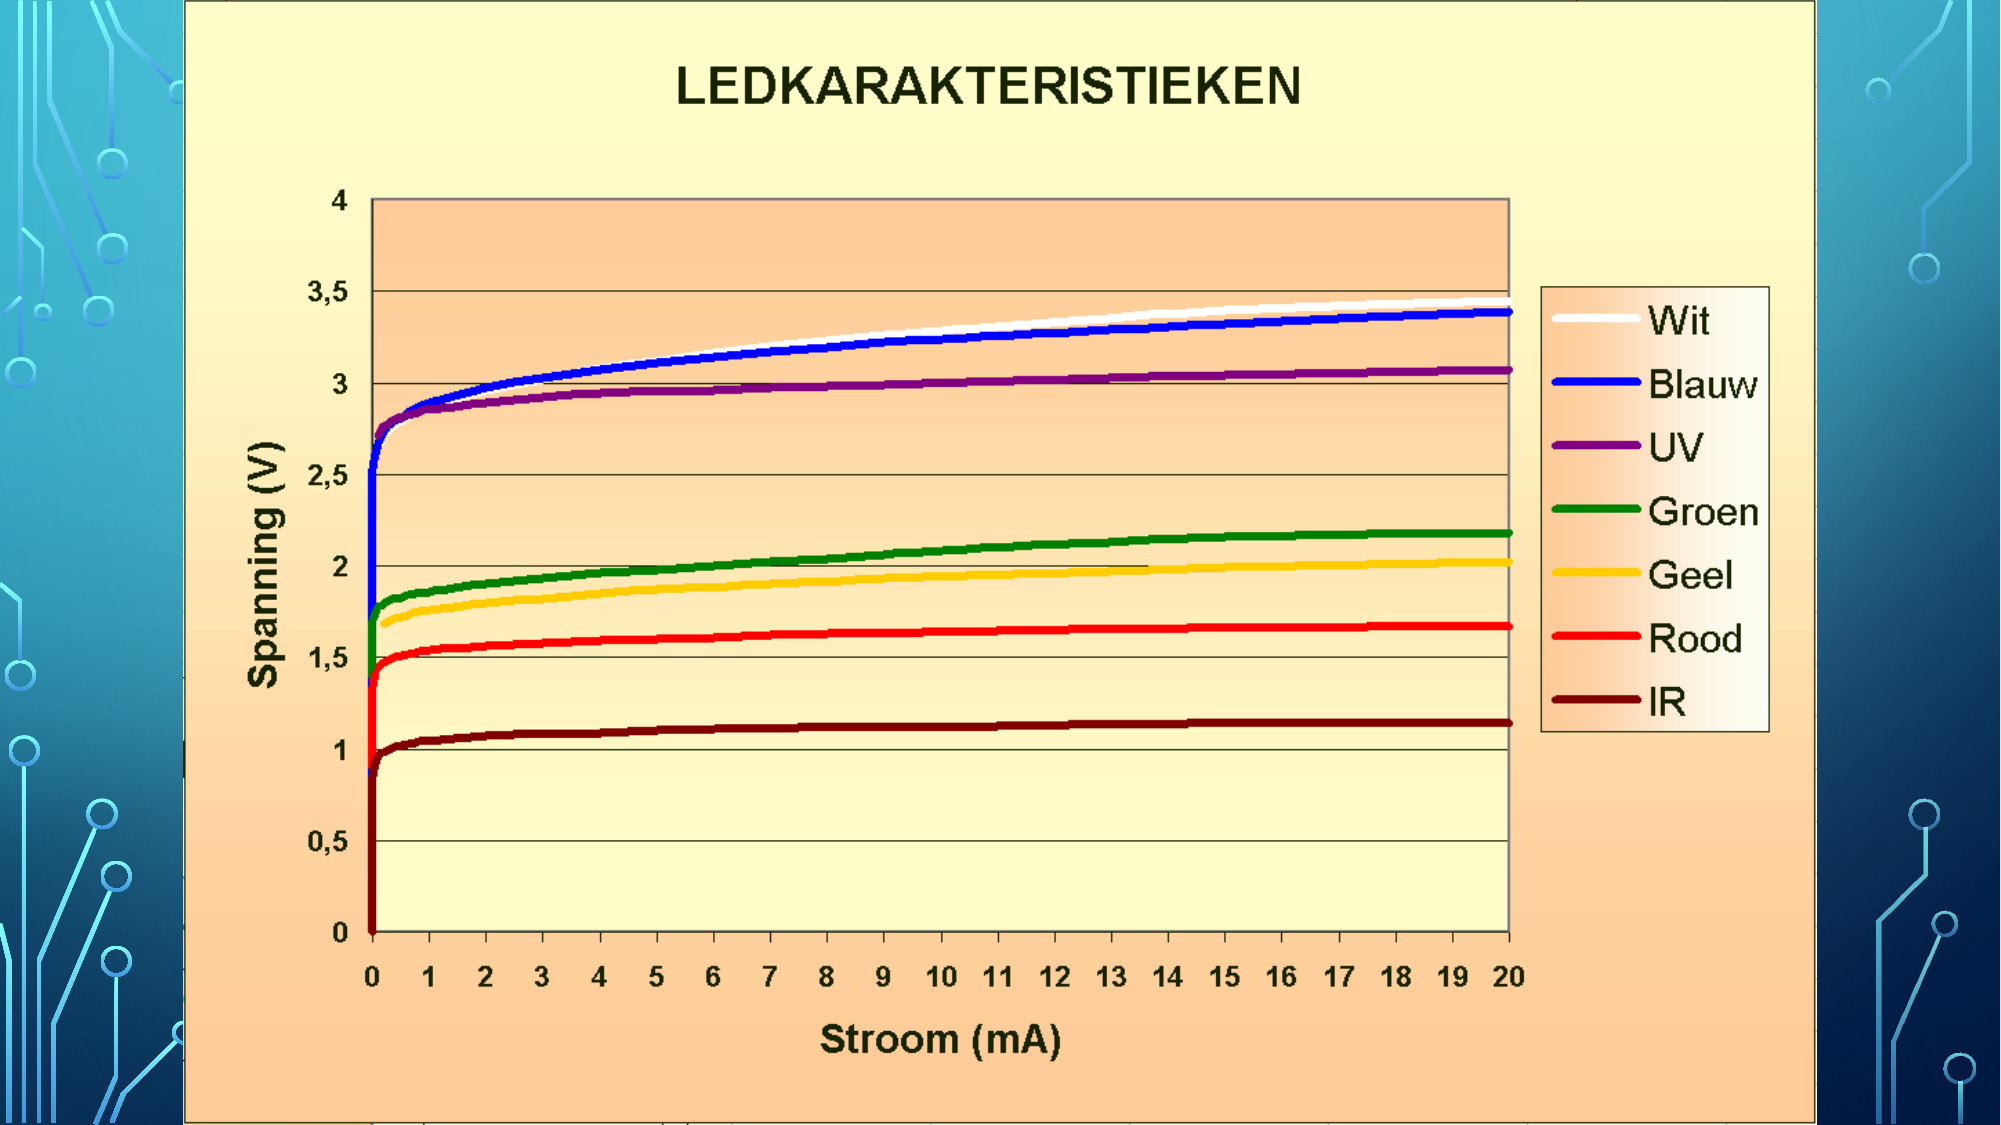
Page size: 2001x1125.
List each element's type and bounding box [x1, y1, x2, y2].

picture [183, 0, 1817, 1125]
